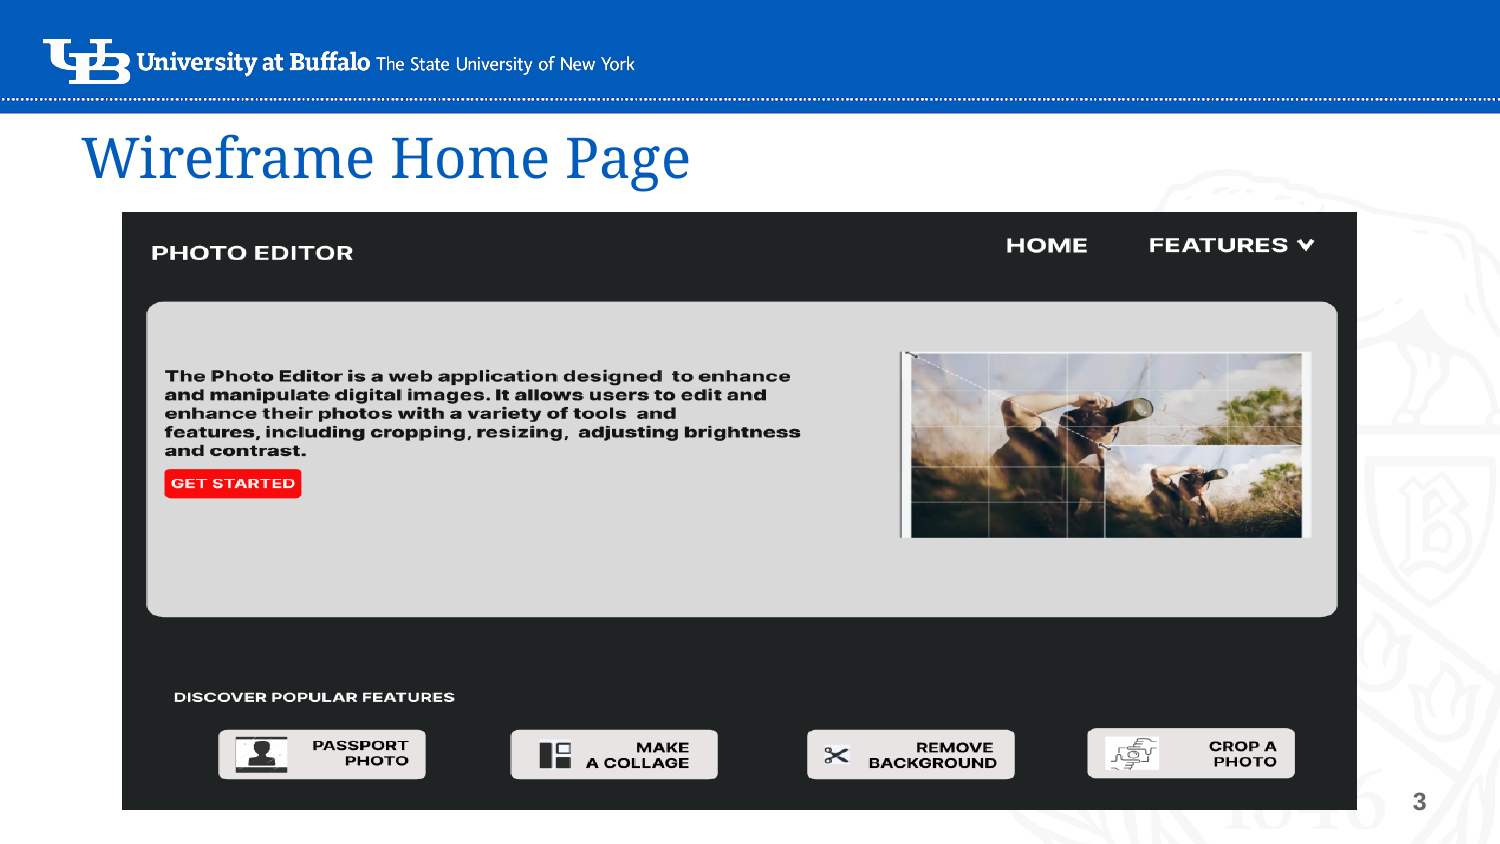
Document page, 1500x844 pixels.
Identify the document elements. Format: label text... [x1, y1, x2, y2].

text_box Wireframe Home Page [69, 43, 770, 196]
text_box ‹#› [931, 777, 1438, 823]
picture [0, 0, 1500, 844]
